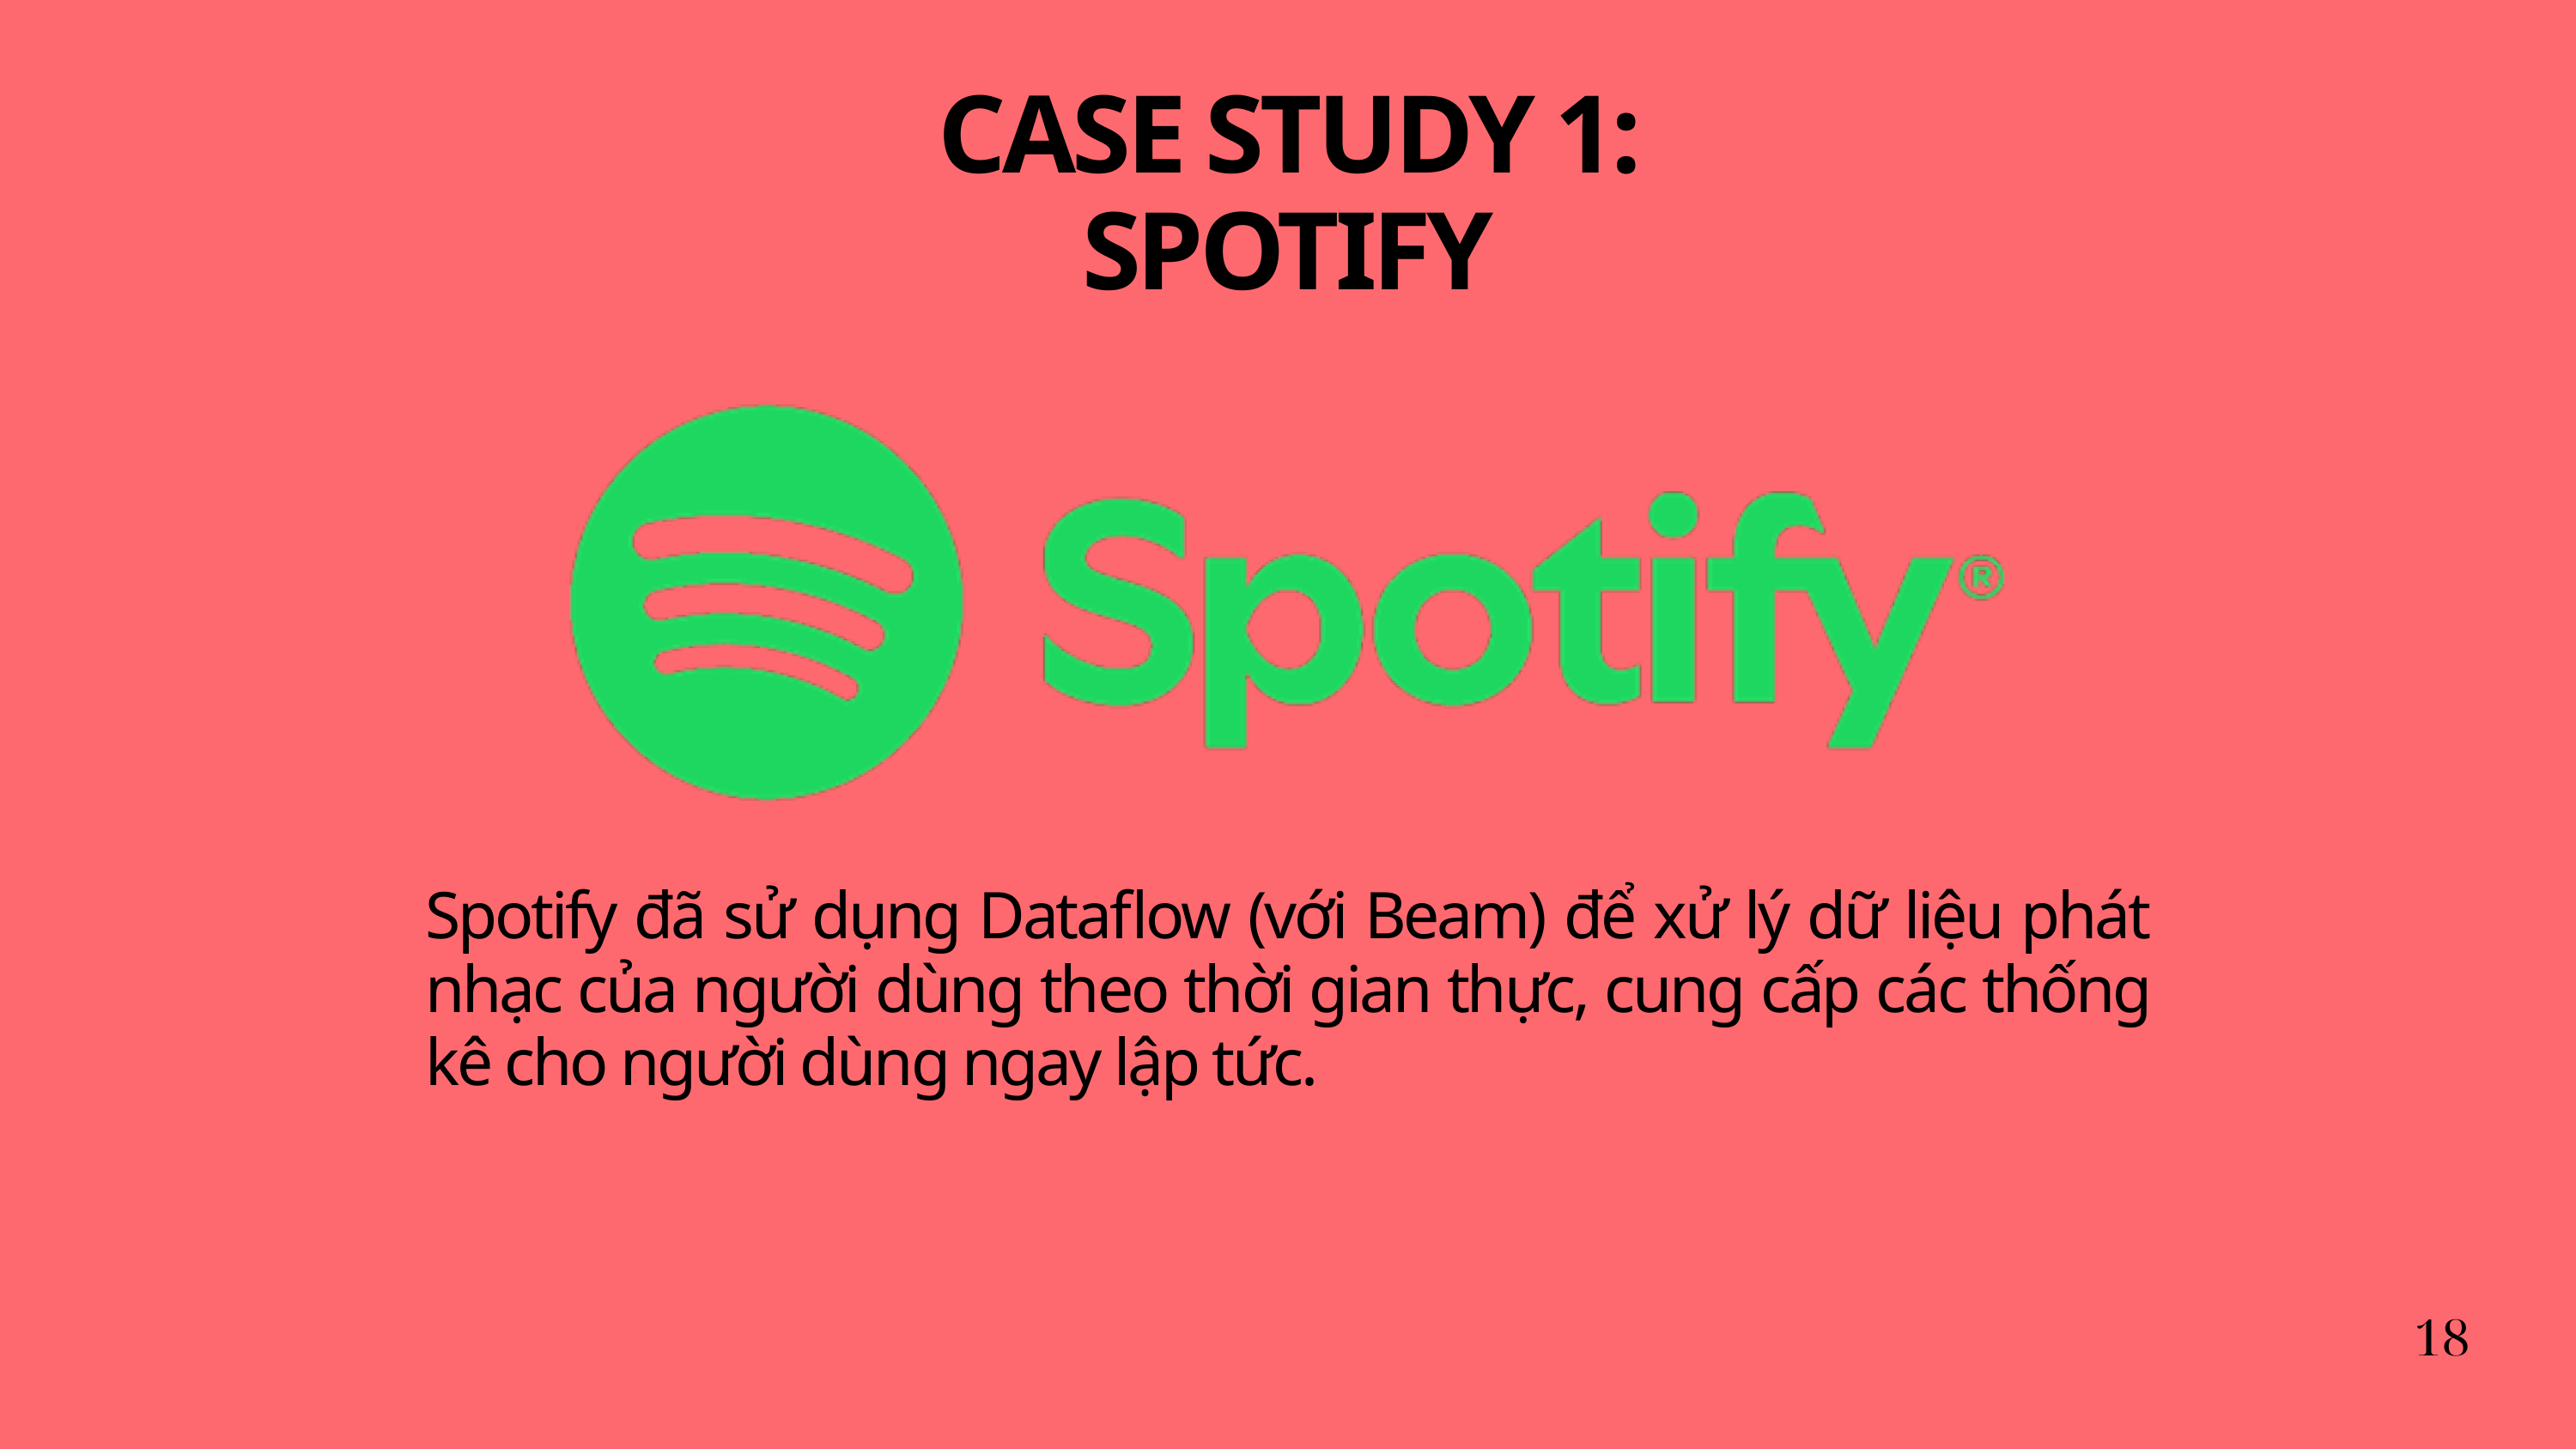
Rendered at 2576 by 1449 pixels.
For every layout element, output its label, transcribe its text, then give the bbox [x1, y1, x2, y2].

text_box Spotify đã sử dụng Dataflow (với Beam) để xử lý dữ liệu phát nhạc của người dùng theo thời gian thực, cung cấp các thống kê cho người dùng ngay lập tức. [425, 878, 2151, 1099]
text_box [550, 401, 2026, 806]
text_box CASE STUDY 1: SPOTIFY [730, 77, 1845, 312]
text_box 18 [2414, 1295, 2470, 1367]
